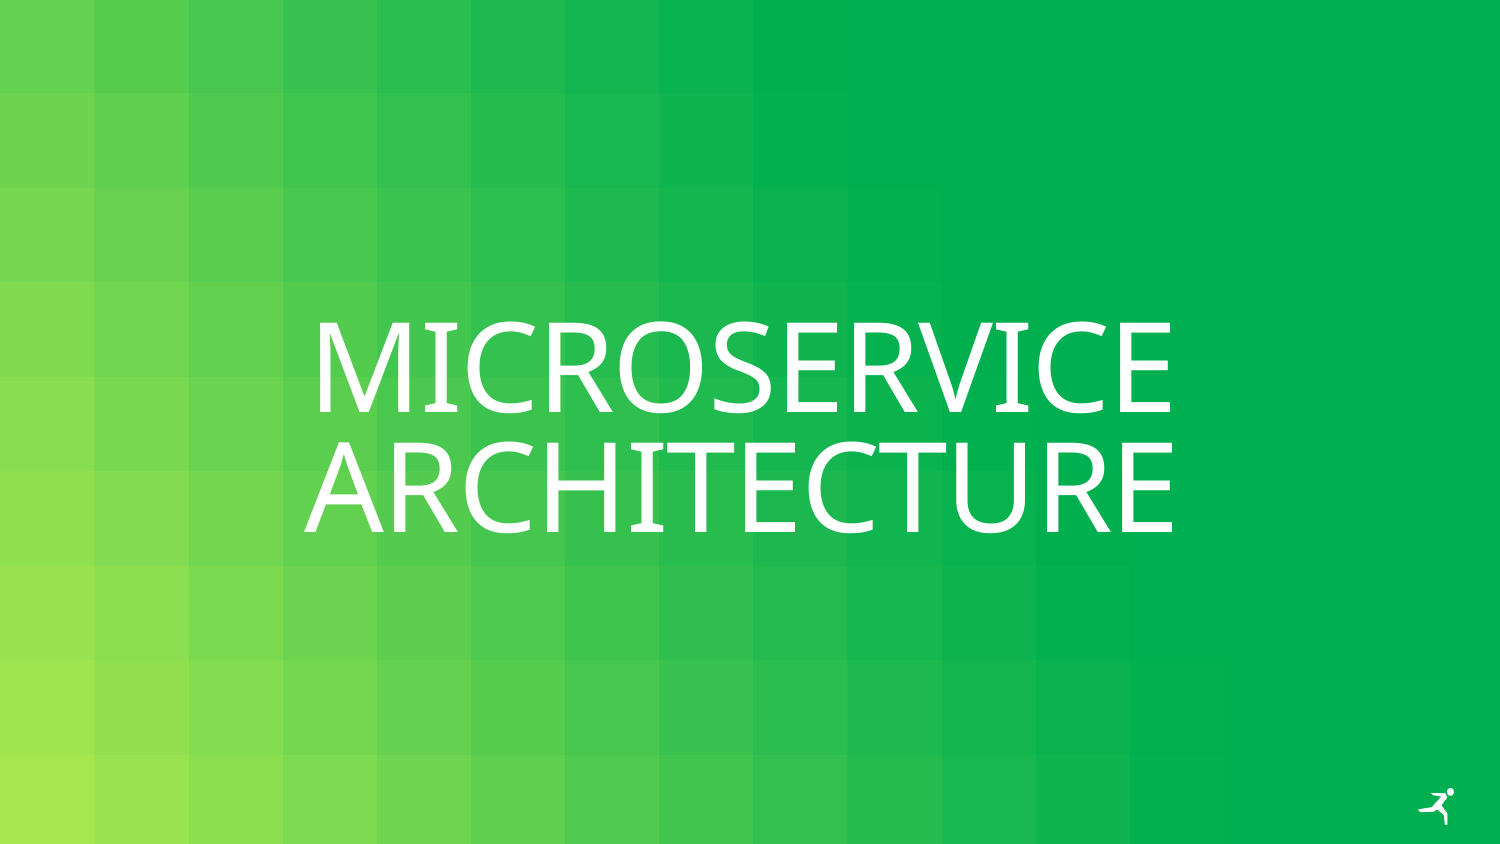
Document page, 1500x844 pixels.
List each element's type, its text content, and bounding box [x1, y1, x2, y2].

title Microservice architecture [128, 186, 1372, 679]
picture [0, 0, 1500, 844]
